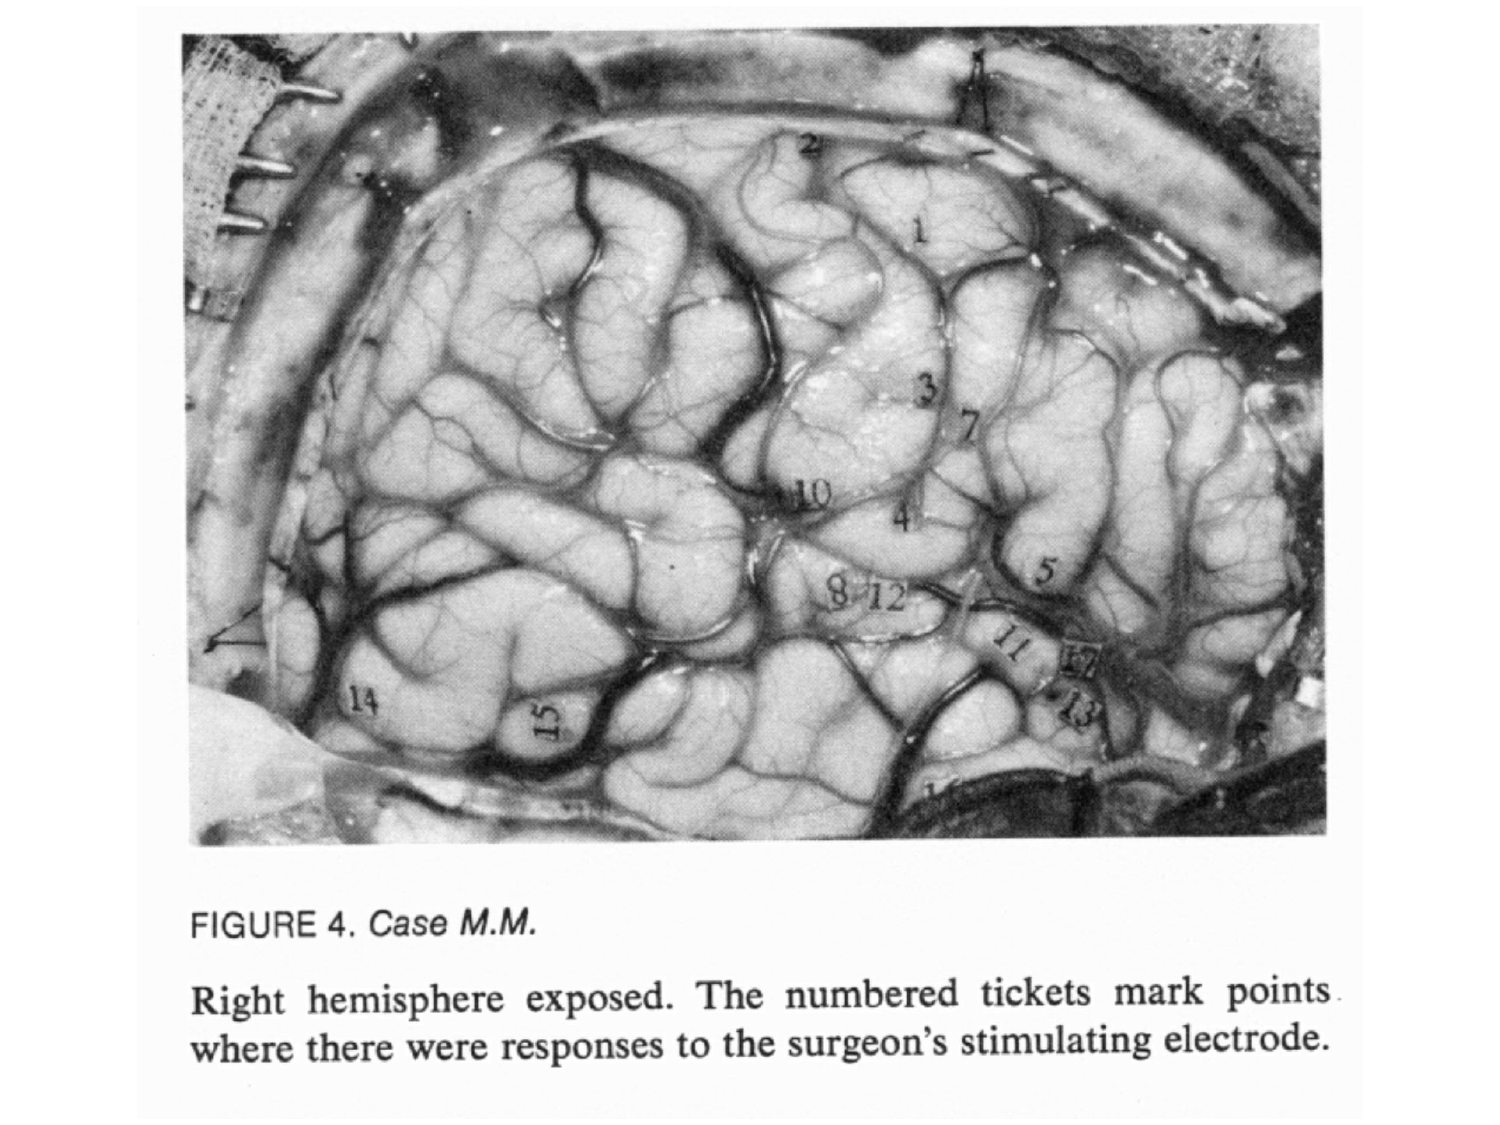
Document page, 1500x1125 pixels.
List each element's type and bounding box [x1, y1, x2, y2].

picture [137, 6, 1363, 1119]
